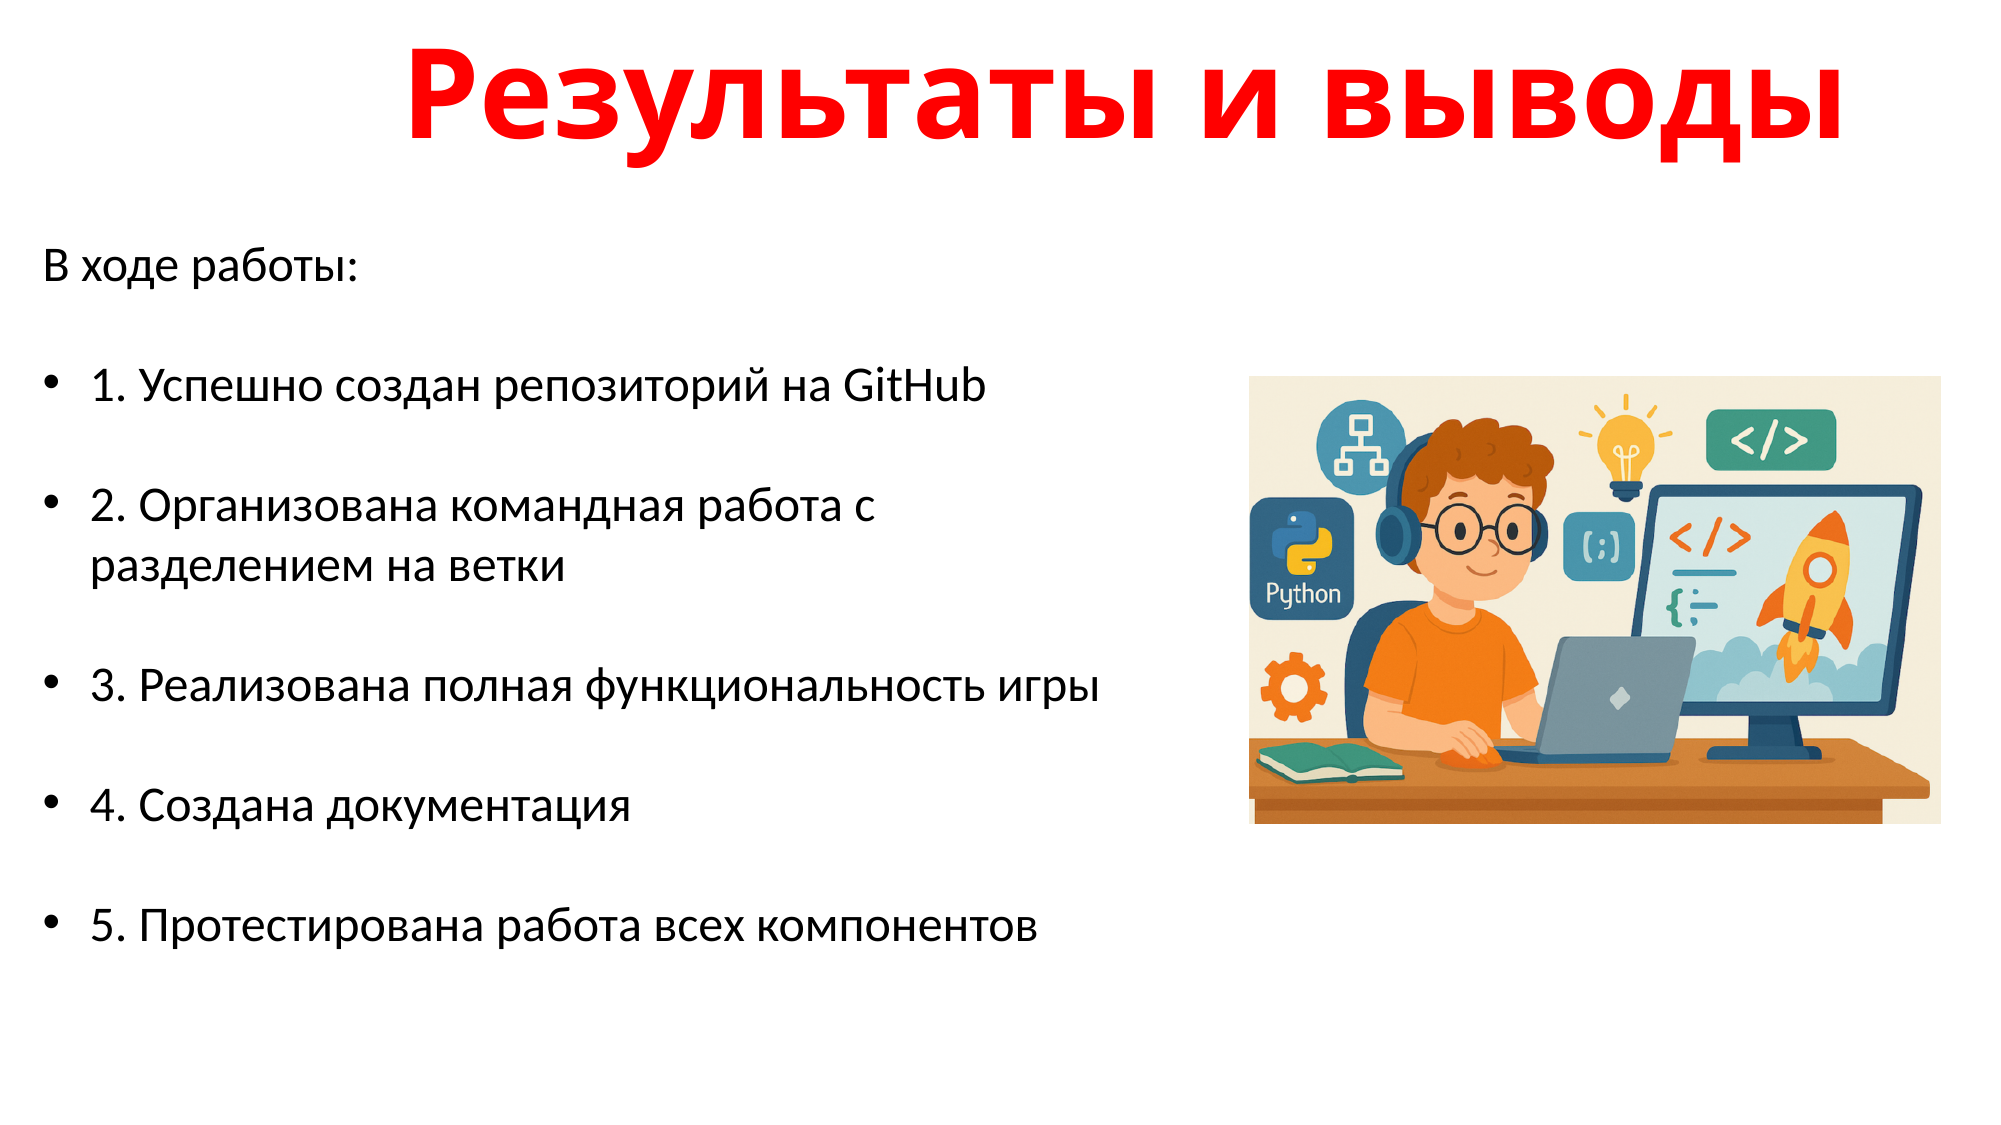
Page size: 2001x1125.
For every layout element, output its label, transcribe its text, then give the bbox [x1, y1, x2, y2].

text_box В ходе работы: 1. Успешно создан репозиторий на GitHub 2. Организована командная работа с разделением на ветки 3. Реализована полная функциональность игры 4. Создана документация 5. Протестирована работа всех компонентов [27, 224, 1127, 1019]
picture [1248, 376, 1941, 825]
title Результаты и выводы [386, 0, 2000, 207]
